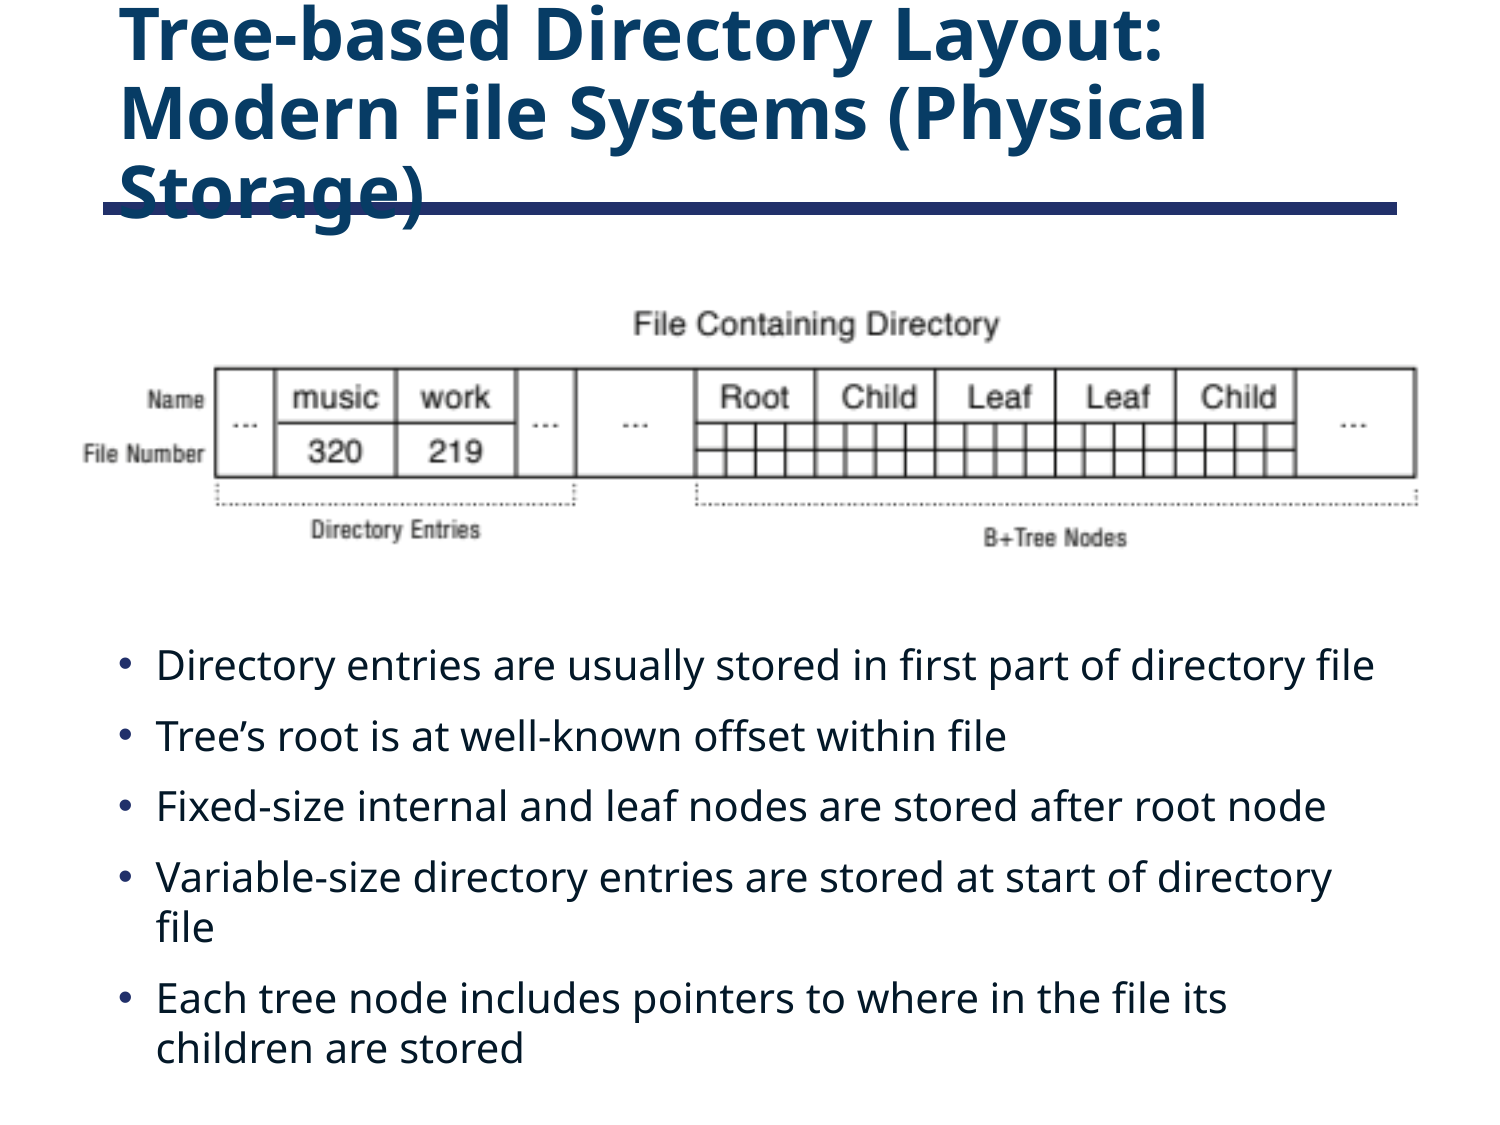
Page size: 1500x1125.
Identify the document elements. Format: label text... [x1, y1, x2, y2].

title Tree-based Directory Layout: Modern File Systems (Physical Storage) [103, 34, 1397, 197]
picture [79, 289, 1421, 568]
list Directory entries are usually stored in first part of directory file Tree’s root is at well-known offset within file Fixed-size internal and leaf nodes are stored after root node Variable-size directory entries are stored at start of directory file Each tree node includes pointers to where in the file its children are stored [103, 630, 1397, 1091]
